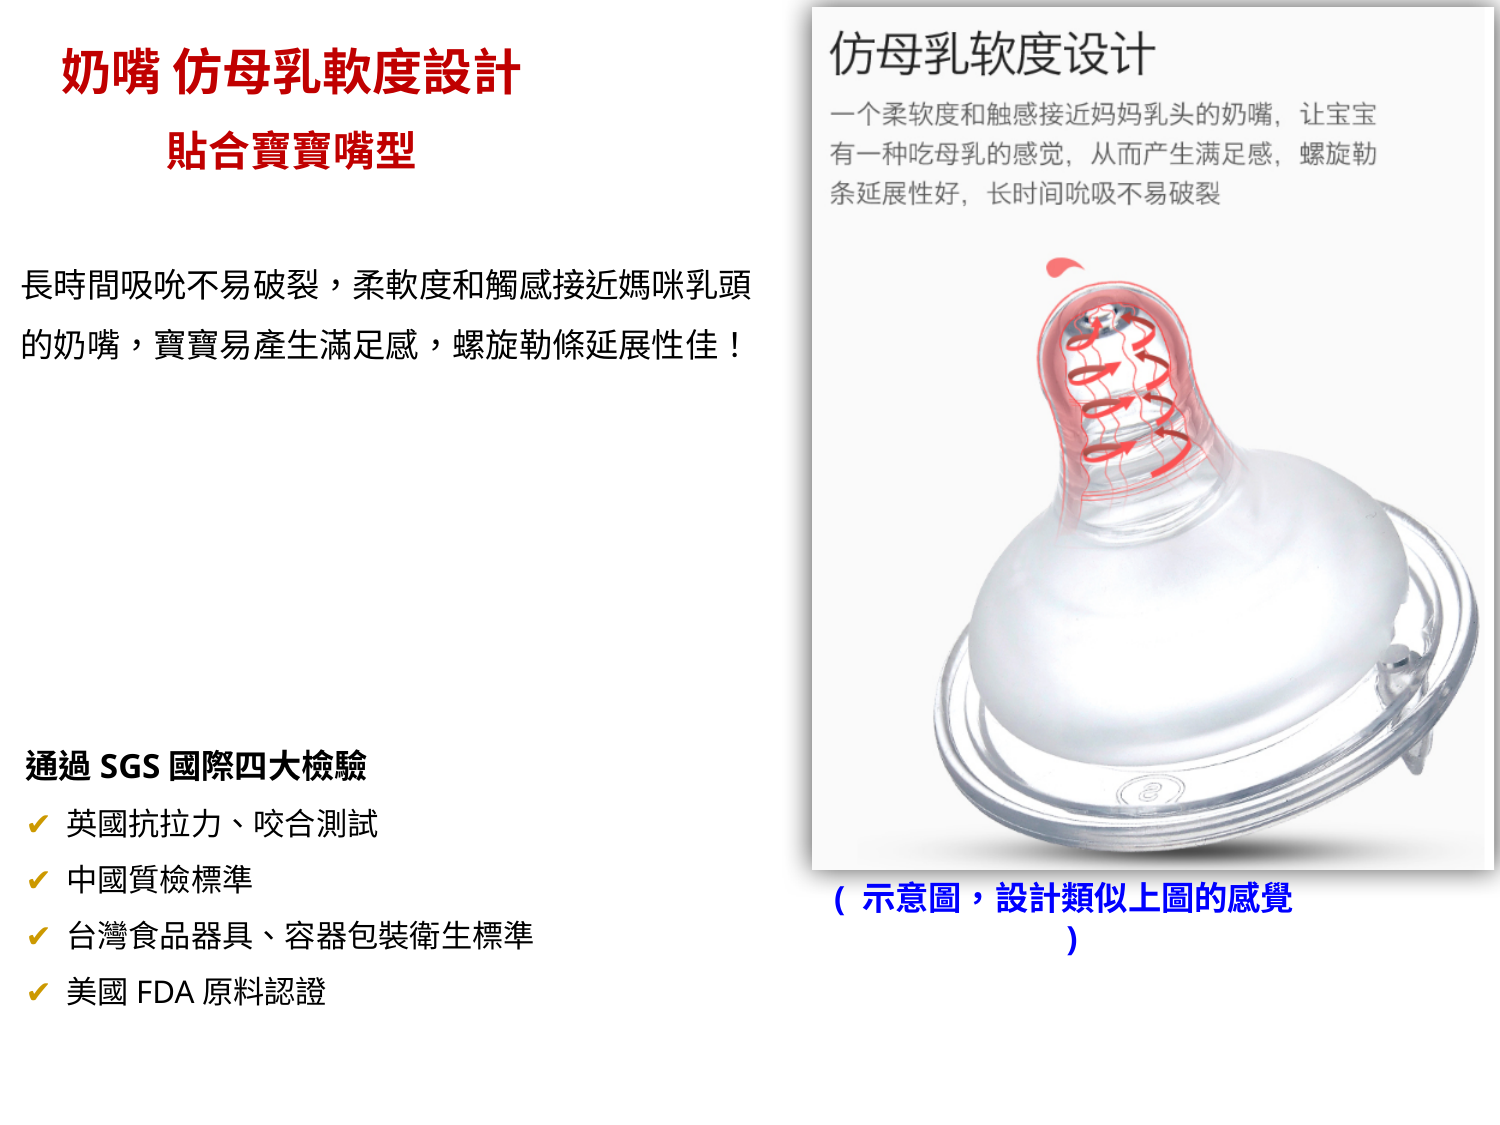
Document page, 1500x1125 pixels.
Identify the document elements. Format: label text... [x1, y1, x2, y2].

picture [811, 6, 1495, 870]
text_box ( 示意圖，設計類似上圖的感覺 ) [810, 875, 1319, 965]
text_box 奶嘴 仿母乳軟度設計 貼合寶寶嘴型 [10, 2, 573, 183]
text_box 長時間吸吮不易破裂，柔軟度和觸感接近媽咪乳頭的奶嘴，寶寶易產生滿足感，螺旋勒條延展性佳！ [5, 237, 793, 372]
text_box 通過SGS國際四大檢驗 ✔ 英國抗拉力、咬合測試 ✔ 中國質檢標準 ✔ 台灣食品器具、容器包裝衛生標準 ✔ 美國FDA原料認證 [10, 718, 590, 1018]
